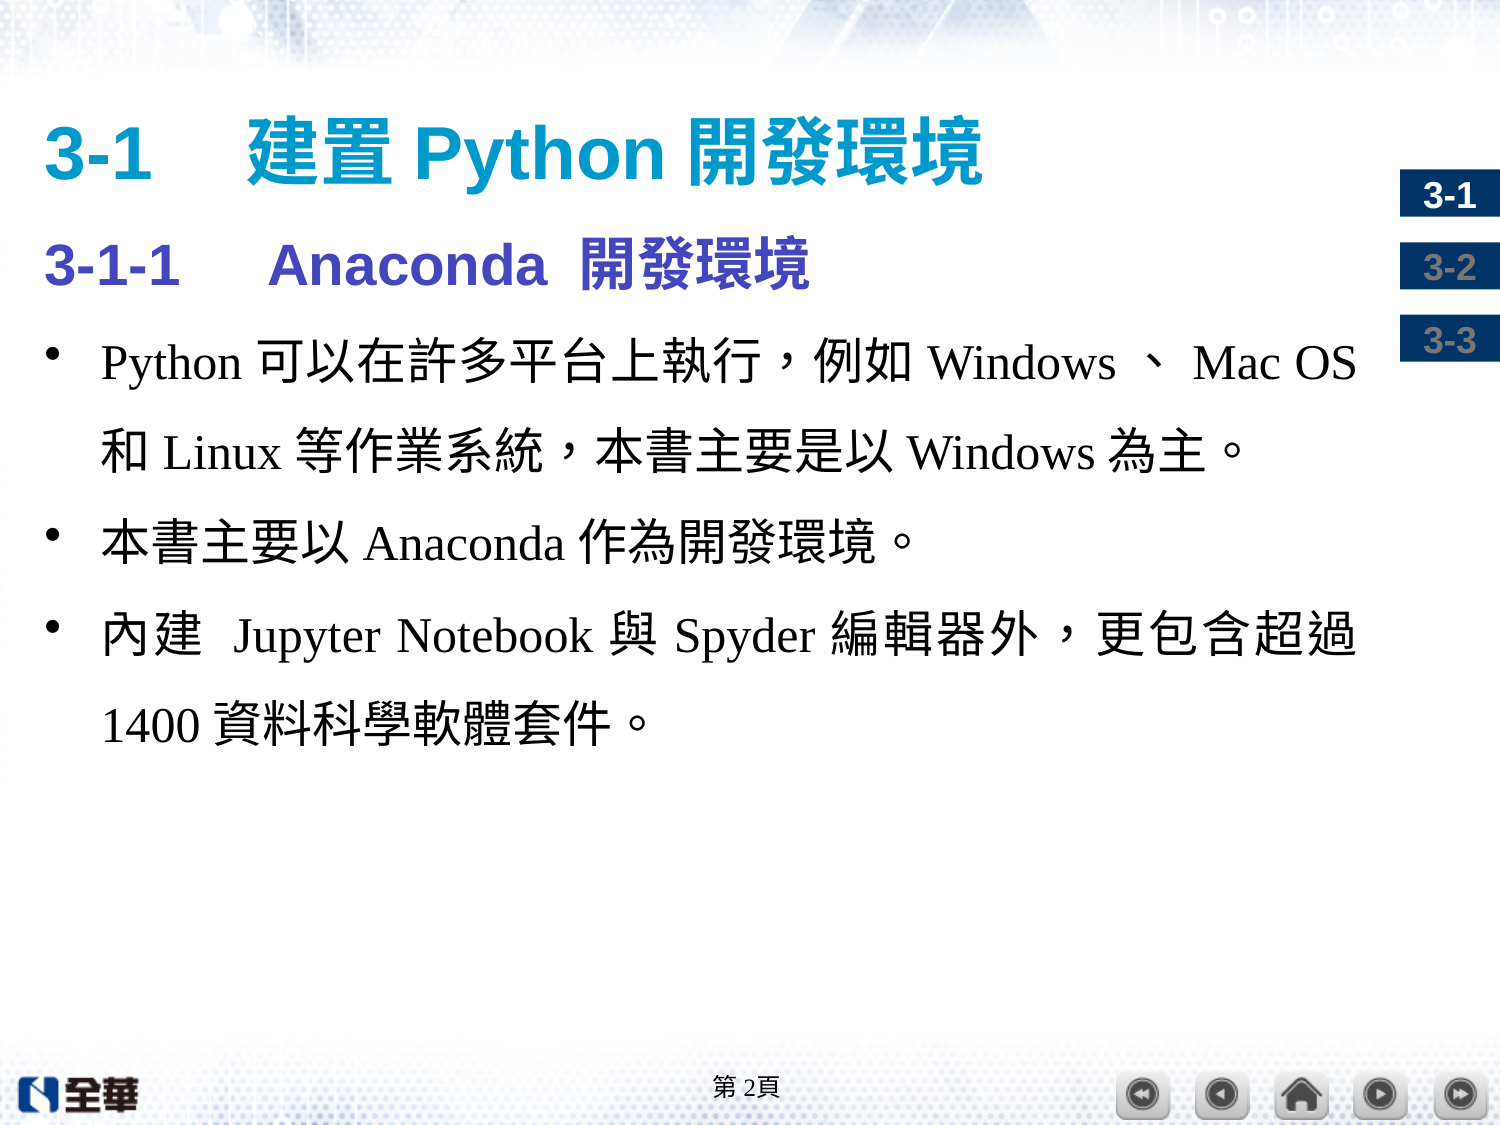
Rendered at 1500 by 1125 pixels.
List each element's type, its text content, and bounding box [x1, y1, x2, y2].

picture [0, 0, 1500, 1125]
title 3-1 建置Python開發環境 [29, 89, 1386, 209]
list 3-1-1 Anaconda 開發環境 Python可以在許多平台上執行，例如Windows、Mac OS和Linux等作業系統，本書主要是以Windows為主。 本書主要以Anaconda作為開發環境。 內建 Jupyter Notebook與Spyder編輯器外，更包含超過1400資料科學軟體套件。 [29, 219, 1386, 1048]
